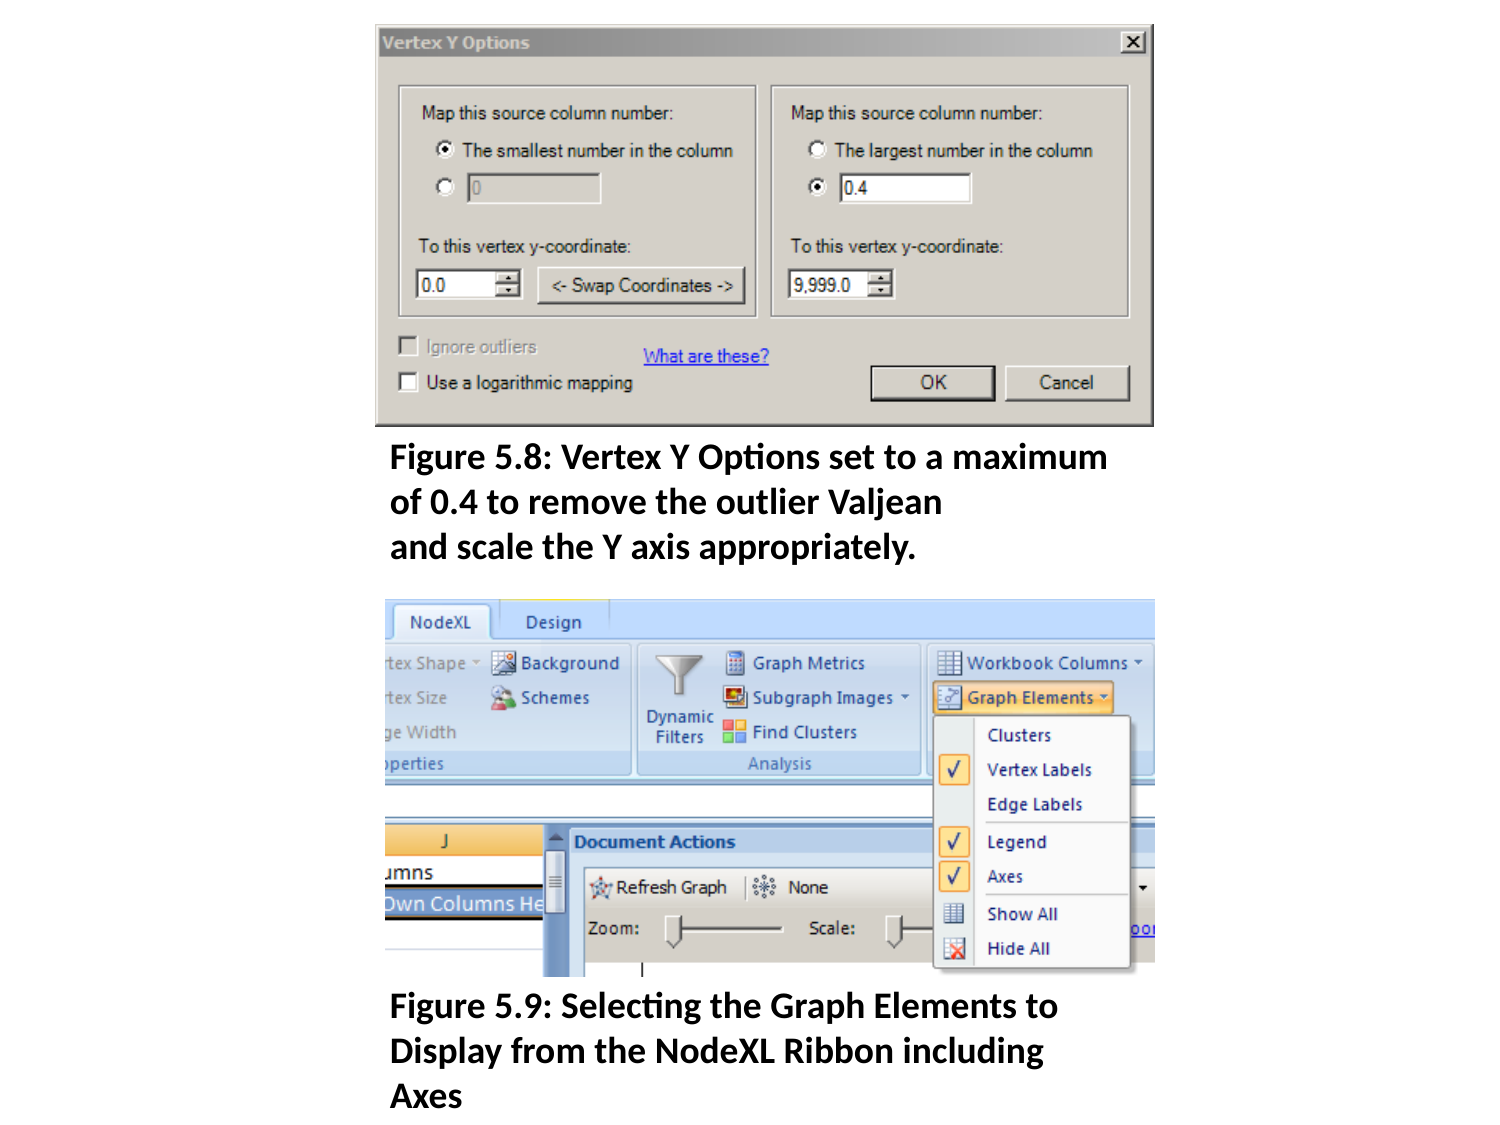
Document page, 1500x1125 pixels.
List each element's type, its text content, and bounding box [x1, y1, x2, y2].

picture [385, 599, 1155, 977]
picture [374, 24, 1154, 427]
text_box Figure 5.8: Vertex Y Options set to a maximum of 0.4 to remove the outlier Valjean and scale the Y axis appropriately. [374, 435, 1125, 575]
text_box Figure 5.9: Selecting the Graph Elements to Display from the NodeXL Ribbon including Axes [374, 973, 1125, 1124]
